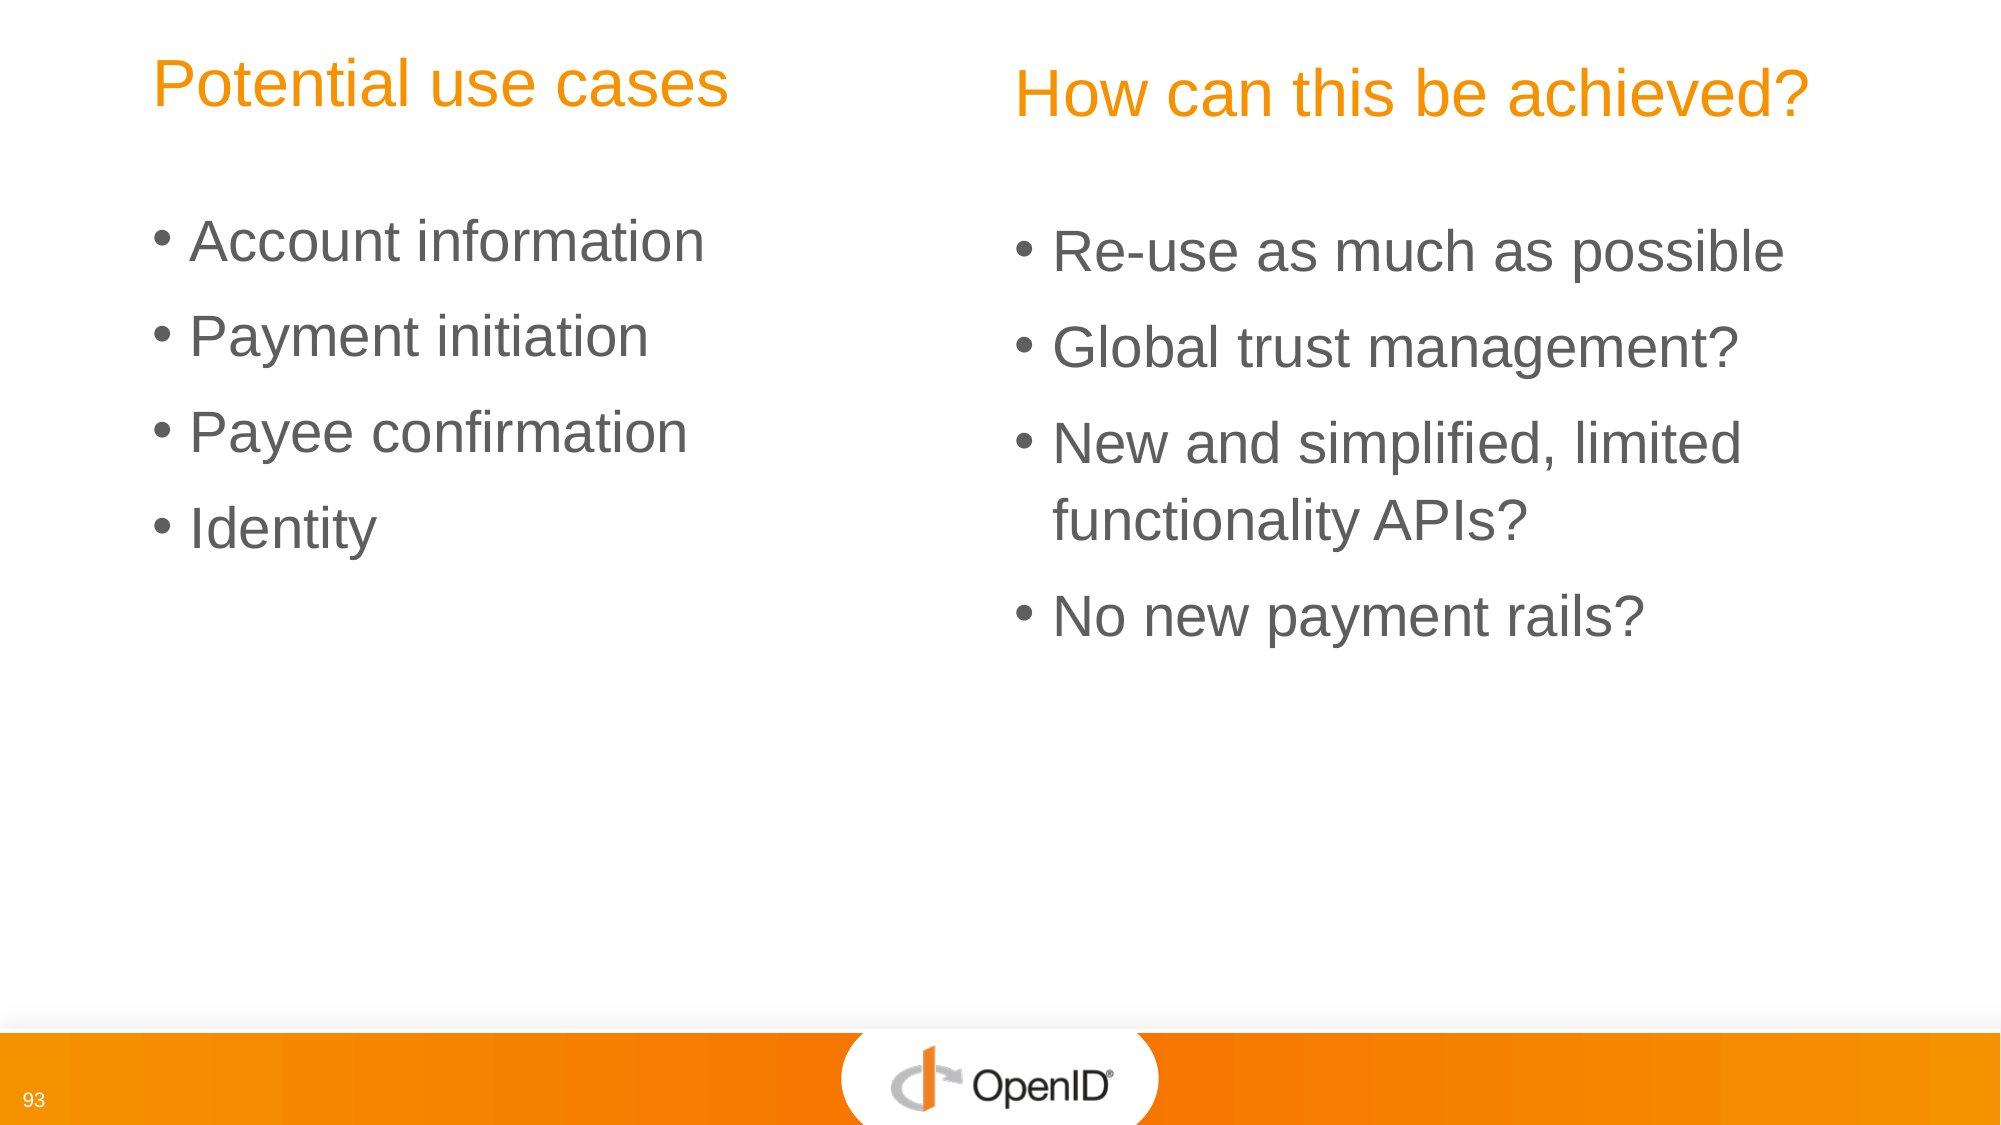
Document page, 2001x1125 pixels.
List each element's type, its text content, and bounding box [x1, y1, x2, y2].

list Re-use as much as possible Global trust management? New and simplified, limited functionality APIs? No new payment rails? [999, 199, 1986, 996]
title Potential use cases [137, 23, 1863, 132]
list Account information Payment initiation Payee confirmation Identity [137, 188, 1863, 985]
picture [873, 1032, 1127, 1125]
title How can this be achieved? [999, 34, 2000, 143]
